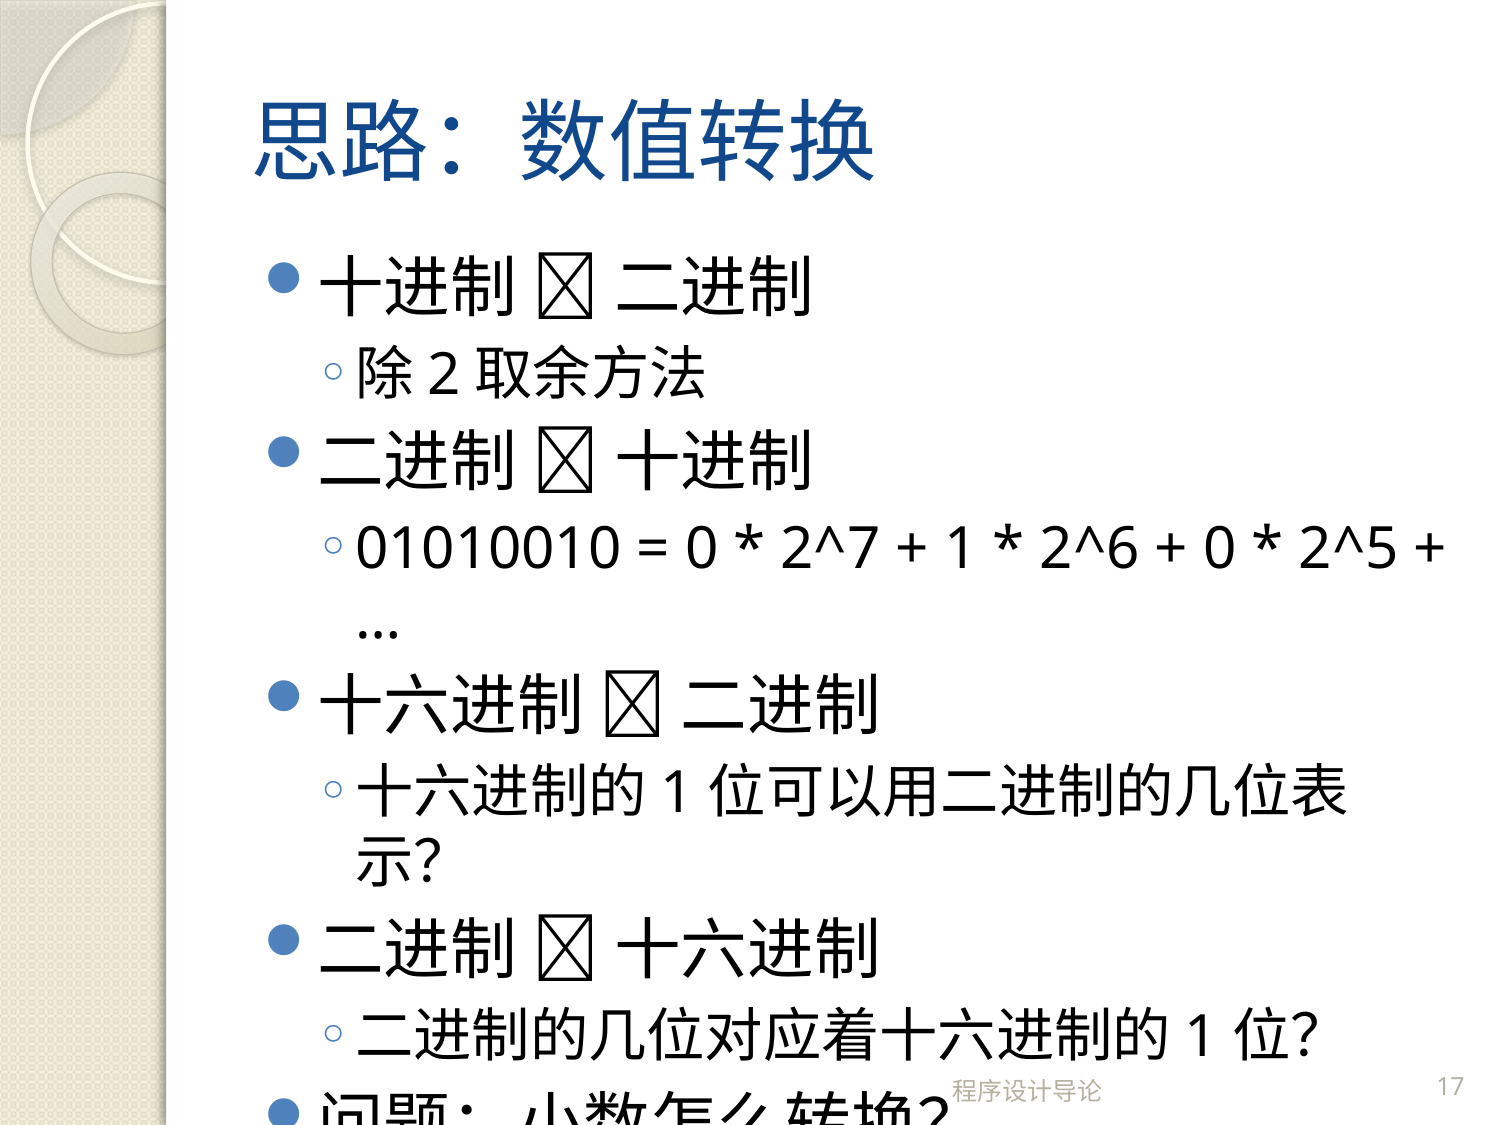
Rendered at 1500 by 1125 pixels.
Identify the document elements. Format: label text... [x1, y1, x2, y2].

list 十进制  二进制 除2取余方法 二进制  十进制 01010010 = 0 * 2^7 + 1 * 2^6 + 0 * 2^5 + … 十六进制  二进制 十六进制的1位可以用二进制的几位表示？ 二进制  十六进制 二进制的几位对应着十六进制的1位？ 问题：小数怎么转换？ [235, 237, 1466, 1025]
slide_number 17 [1413, 1034, 1488, 1113]
title 思路：数值转换 [235, 45, 1466, 233]
footer 程序设计导论 [937, 1034, 1413, 1113]
